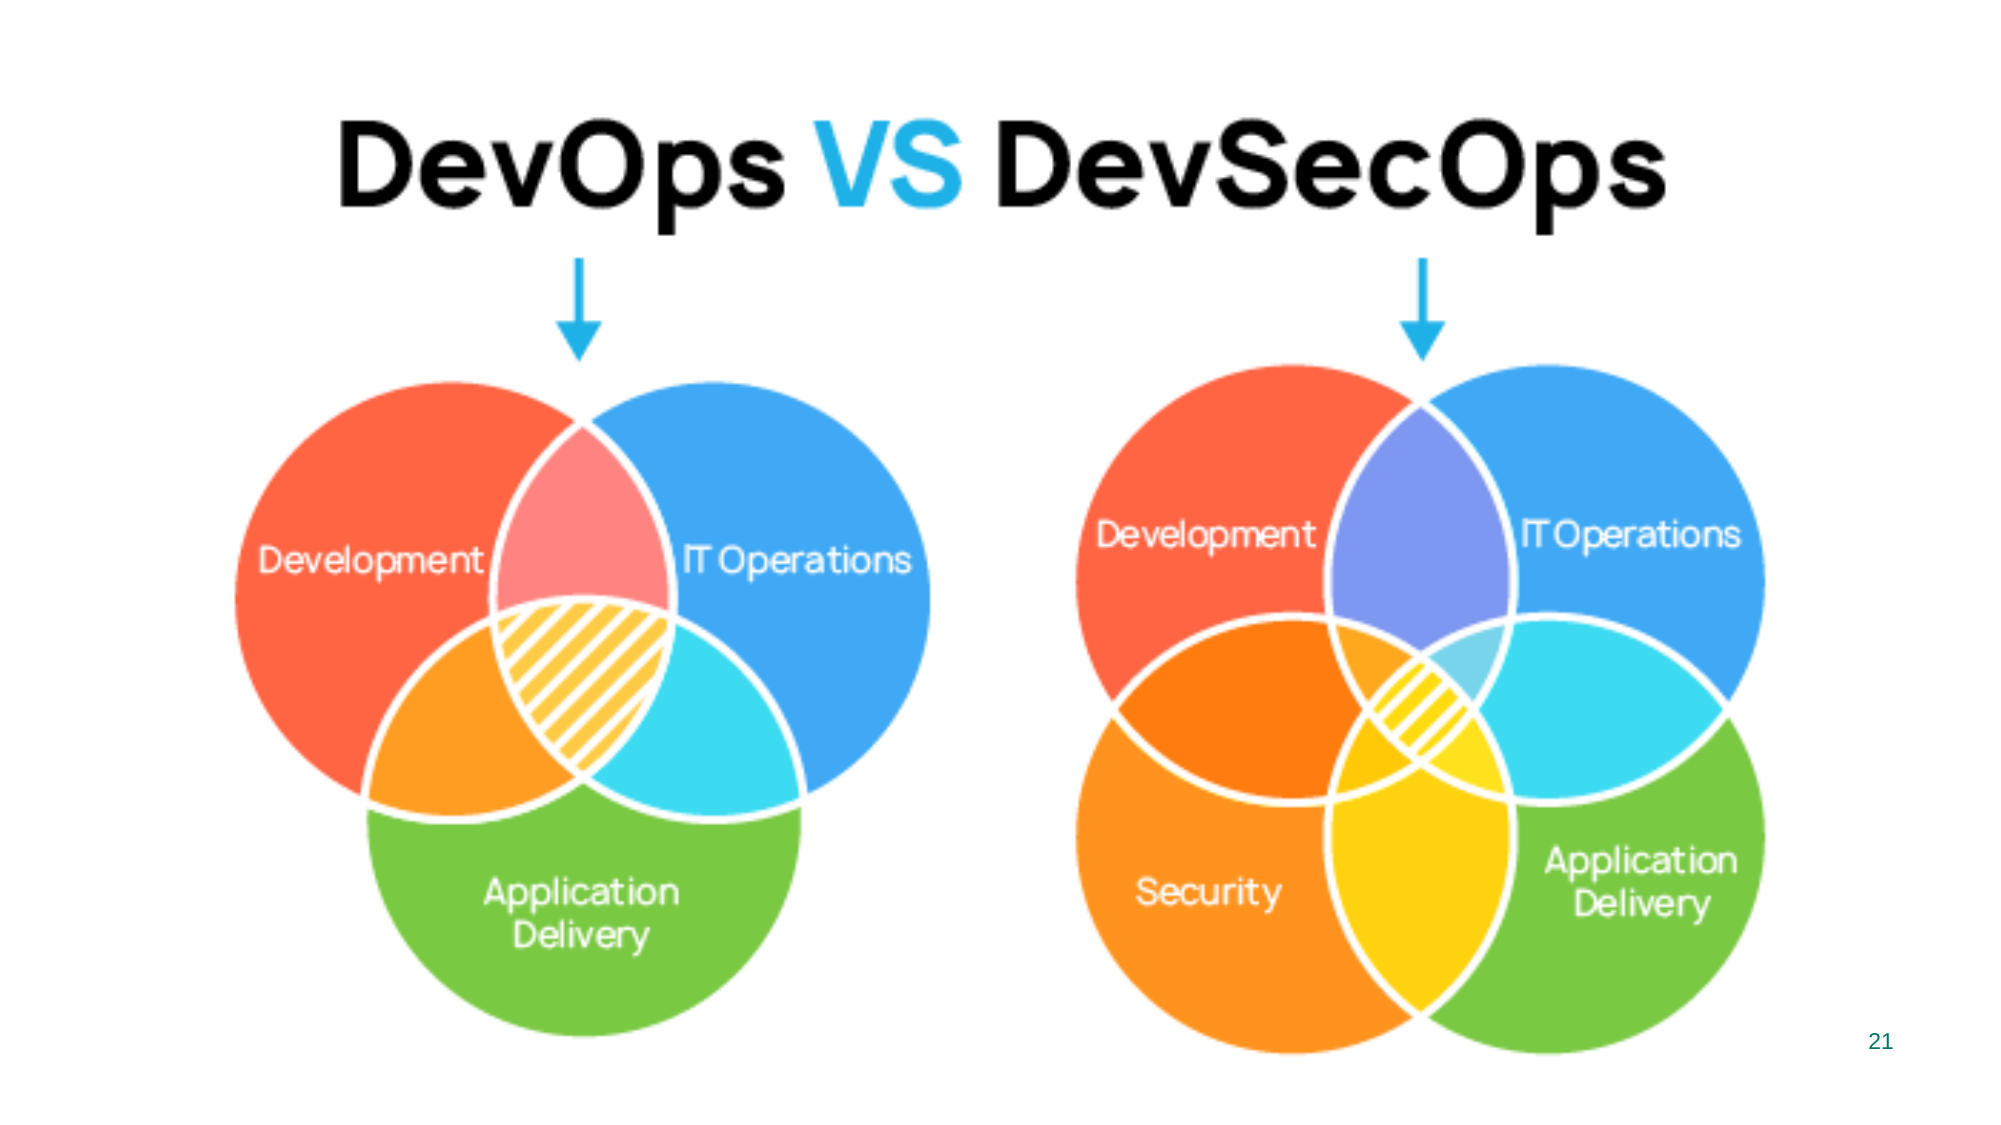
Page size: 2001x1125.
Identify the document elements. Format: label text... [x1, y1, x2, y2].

slide_number 21 [1832, 1015, 1894, 1065]
picture [173, 13, 1829, 1114]
